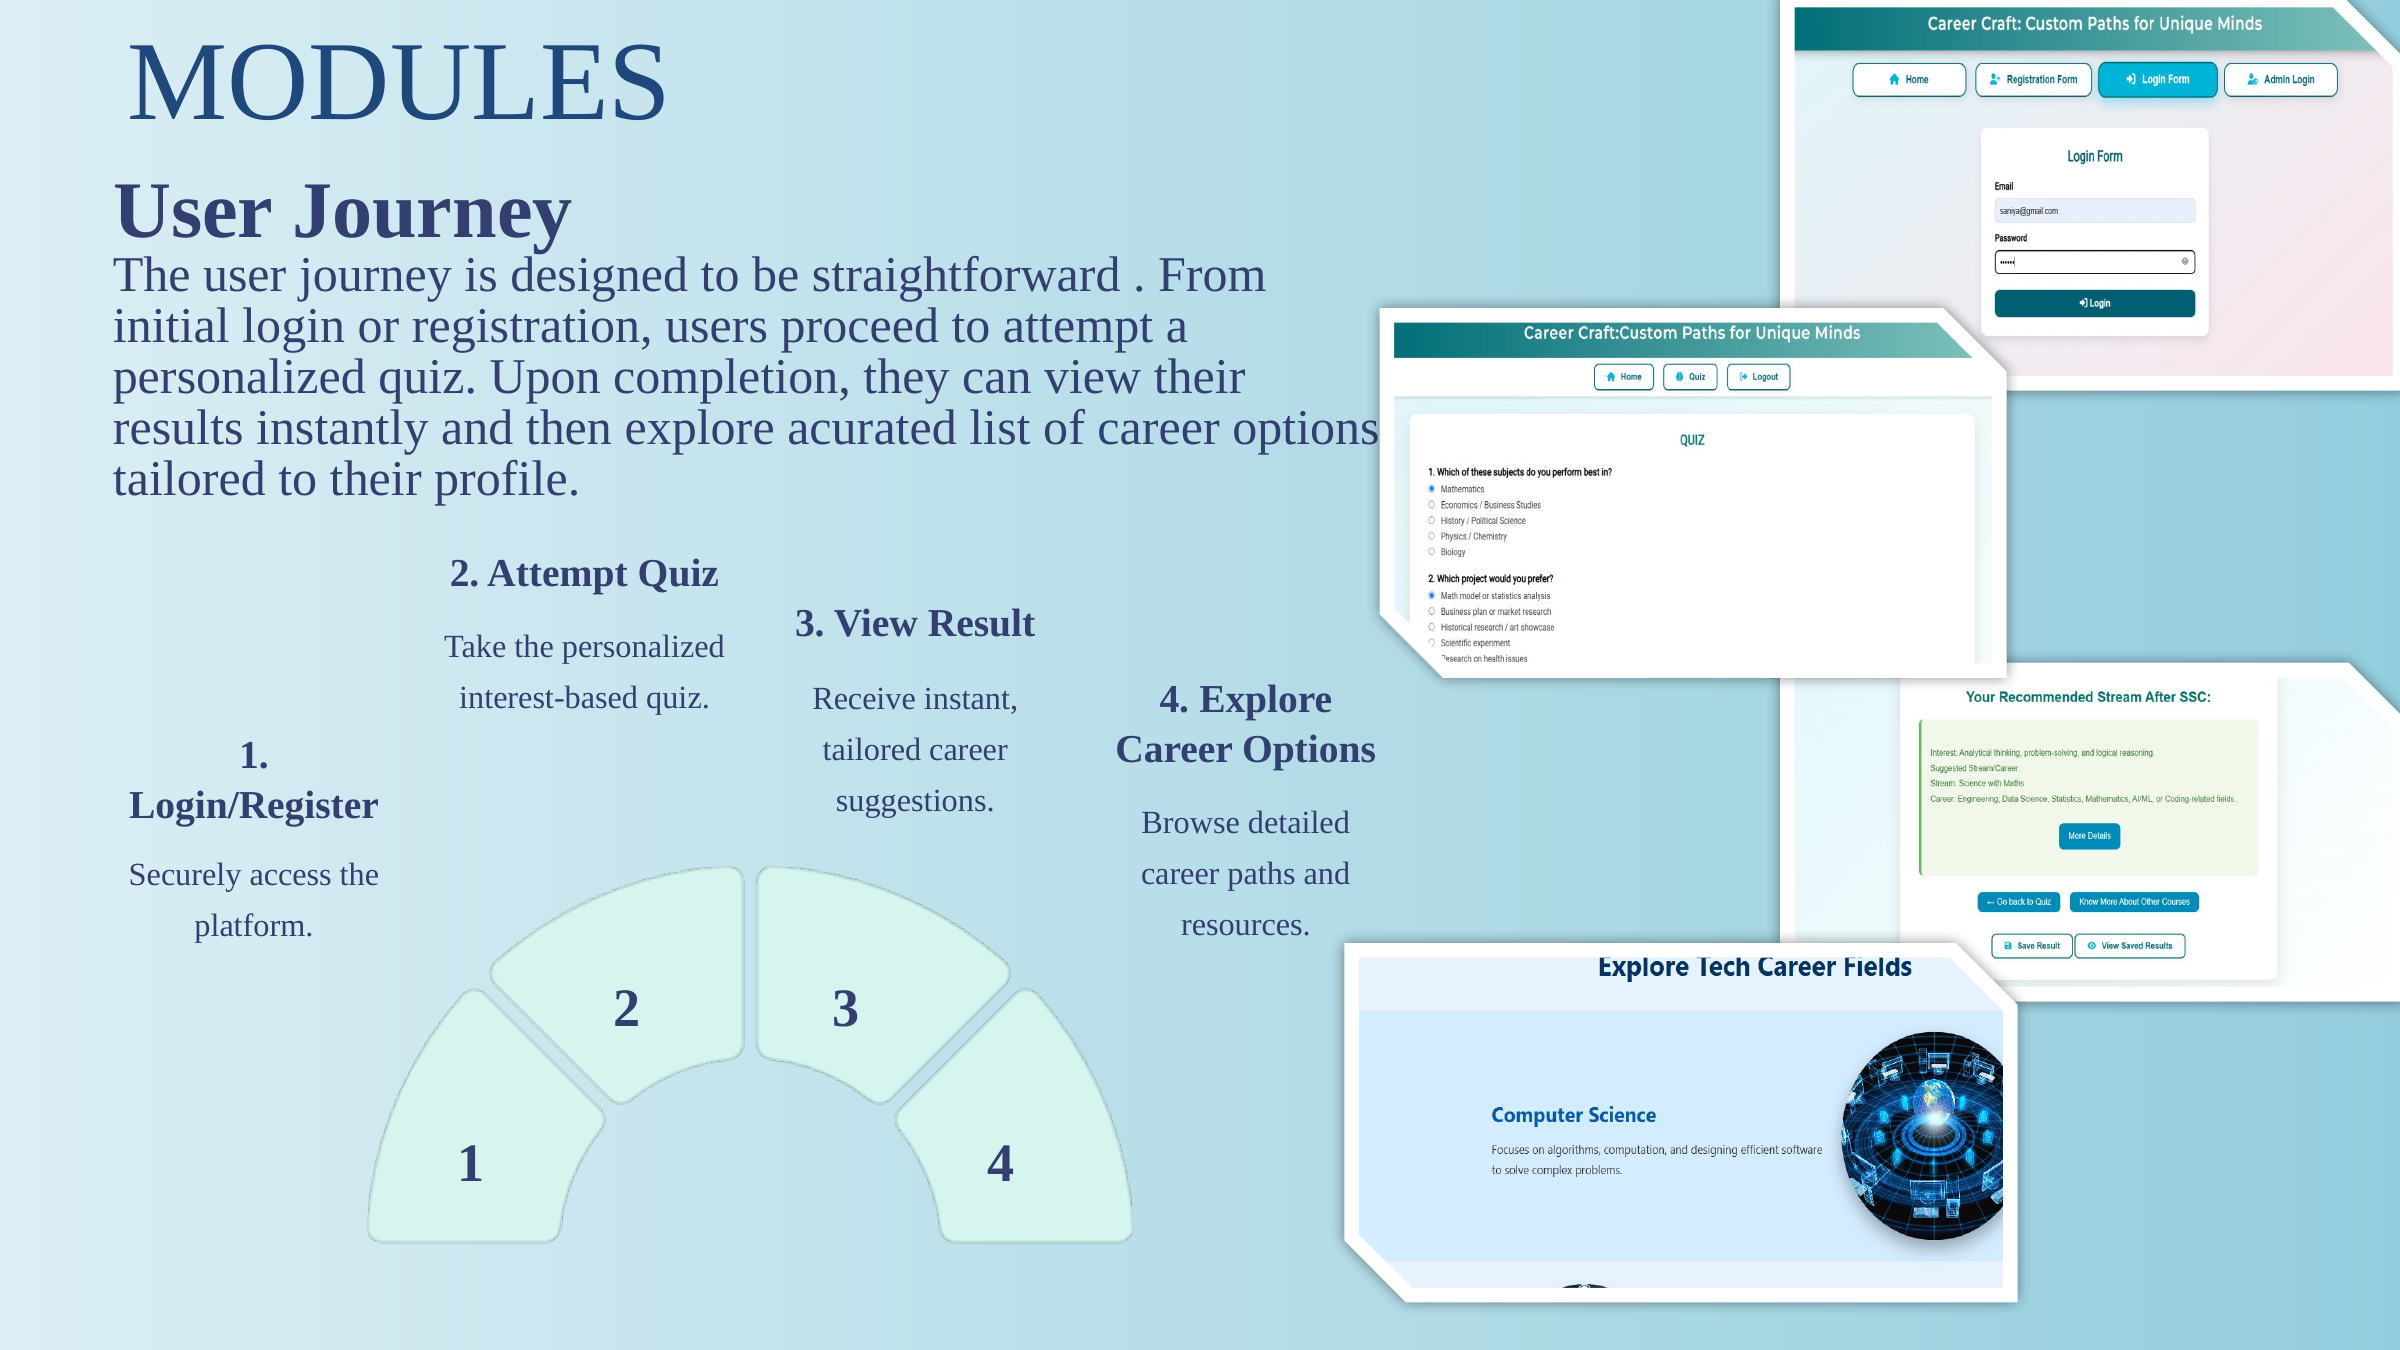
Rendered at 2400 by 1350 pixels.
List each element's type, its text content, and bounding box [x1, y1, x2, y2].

picture [367, 866, 1133, 1350]
text_box 2. Attempt Quiz [443, 544, 726, 594]
text_box MODULES [112, 0, 1057, 150]
text_box Receive instant, tailored career suggestions. [774, 664, 1057, 820]
text_box Securely access the platform. [112, 840, 396, 944]
text_box User Journey [113, 153, 921, 250]
text_box The user journey is designed to be straightforward . From initial login or registration, users proceed to attempt a personalized quiz. Upon completion, they can view their results instantly and then explore acurated list of career options tailored to their profile. [112, 250, 1387, 457]
text_box 3. View Result [774, 593, 1057, 664]
picture [1351, 0, 2400, 1296]
text_box 4. Explore Career Options [1104, 669, 1387, 770]
text_box 1. Login/Register [112, 726, 396, 822]
text_box Take the personalized interest-based quiz. [443, 613, 726, 820]
text_box Browse detailed career paths and resources. [1104, 789, 1387, 944]
